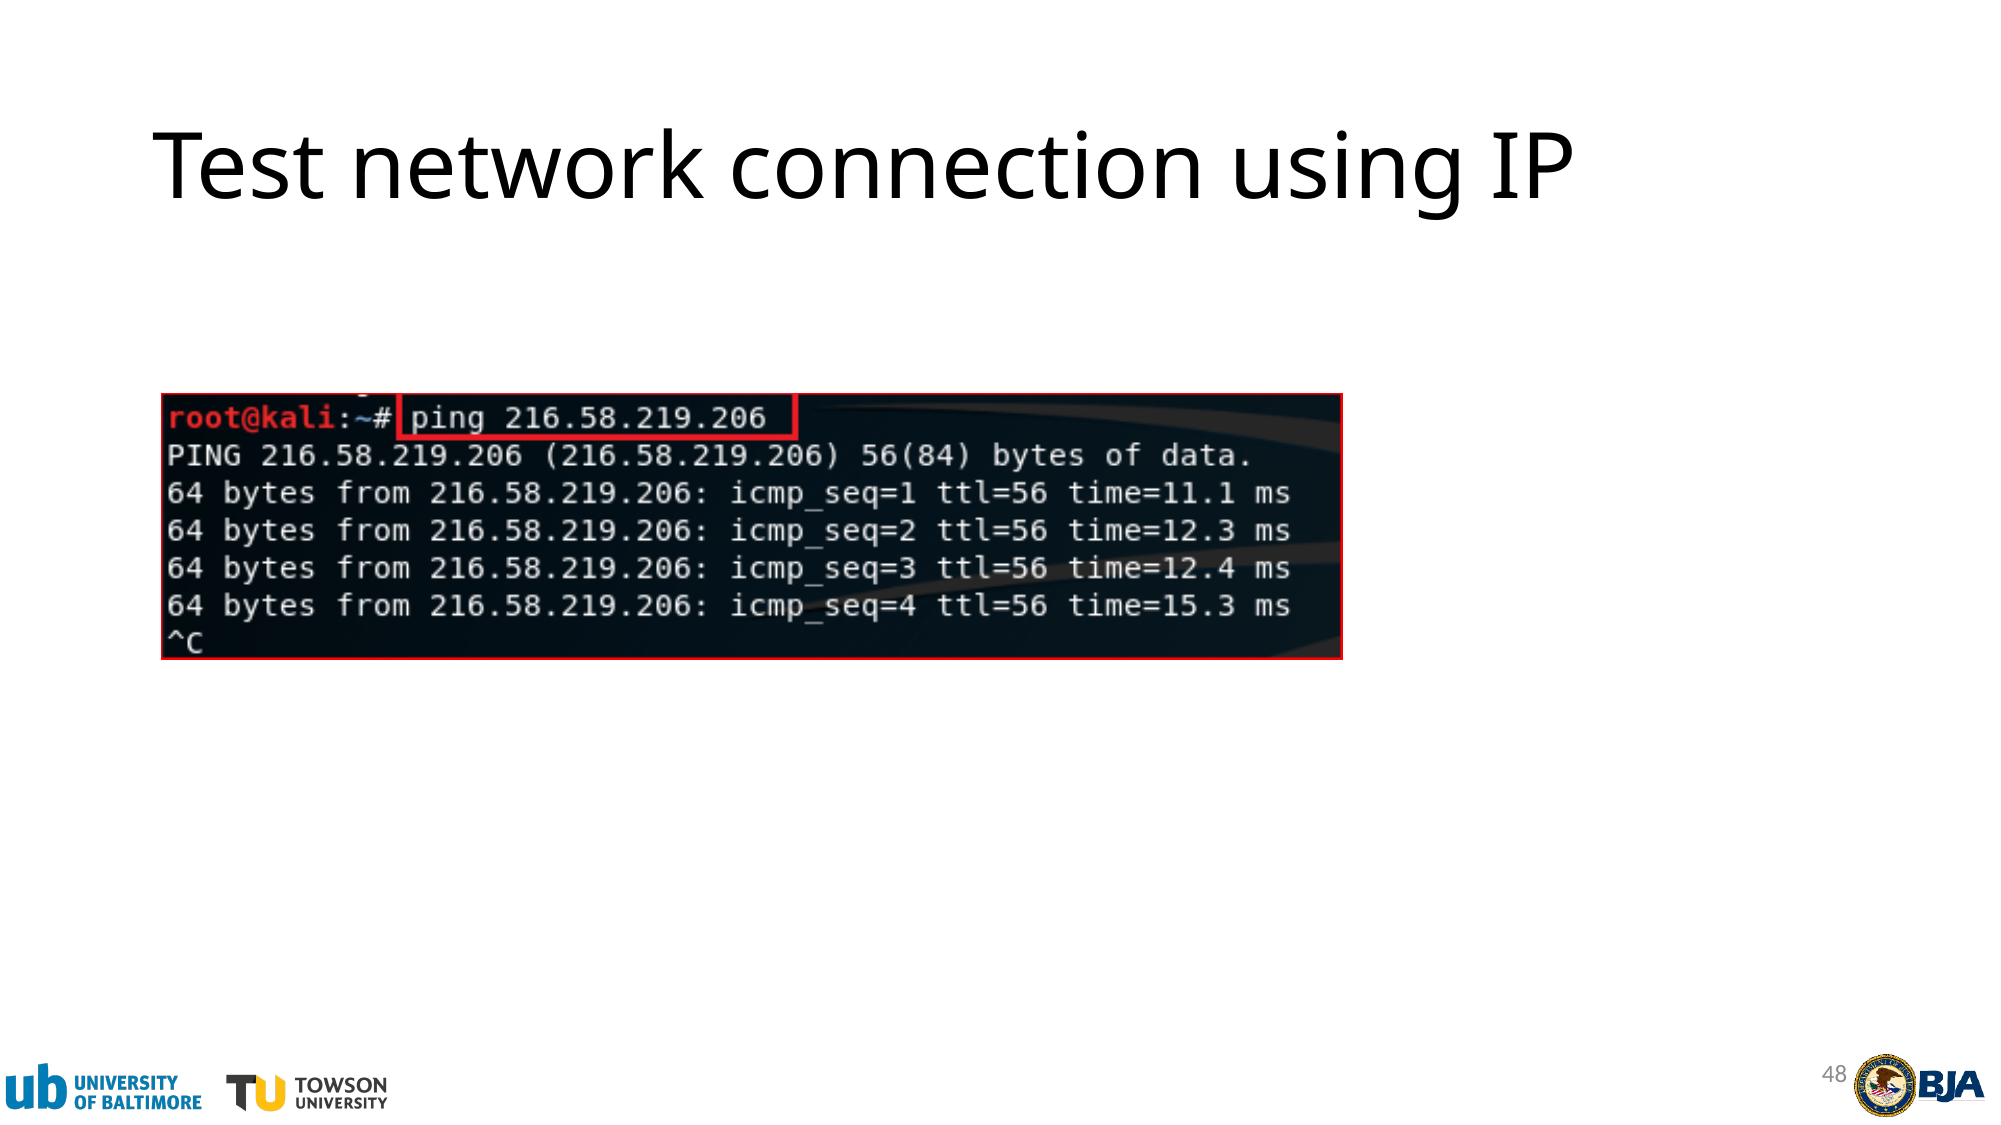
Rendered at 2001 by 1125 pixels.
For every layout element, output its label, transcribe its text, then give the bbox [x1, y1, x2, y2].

picture [0, 1031, 407, 1125]
picture [1854, 1054, 1986, 1117]
picture [161, 393, 1343, 660]
title Test network connection using IP [137, 59, 1863, 278]
slide_number 48 [1412, 1042, 1863, 1103]
